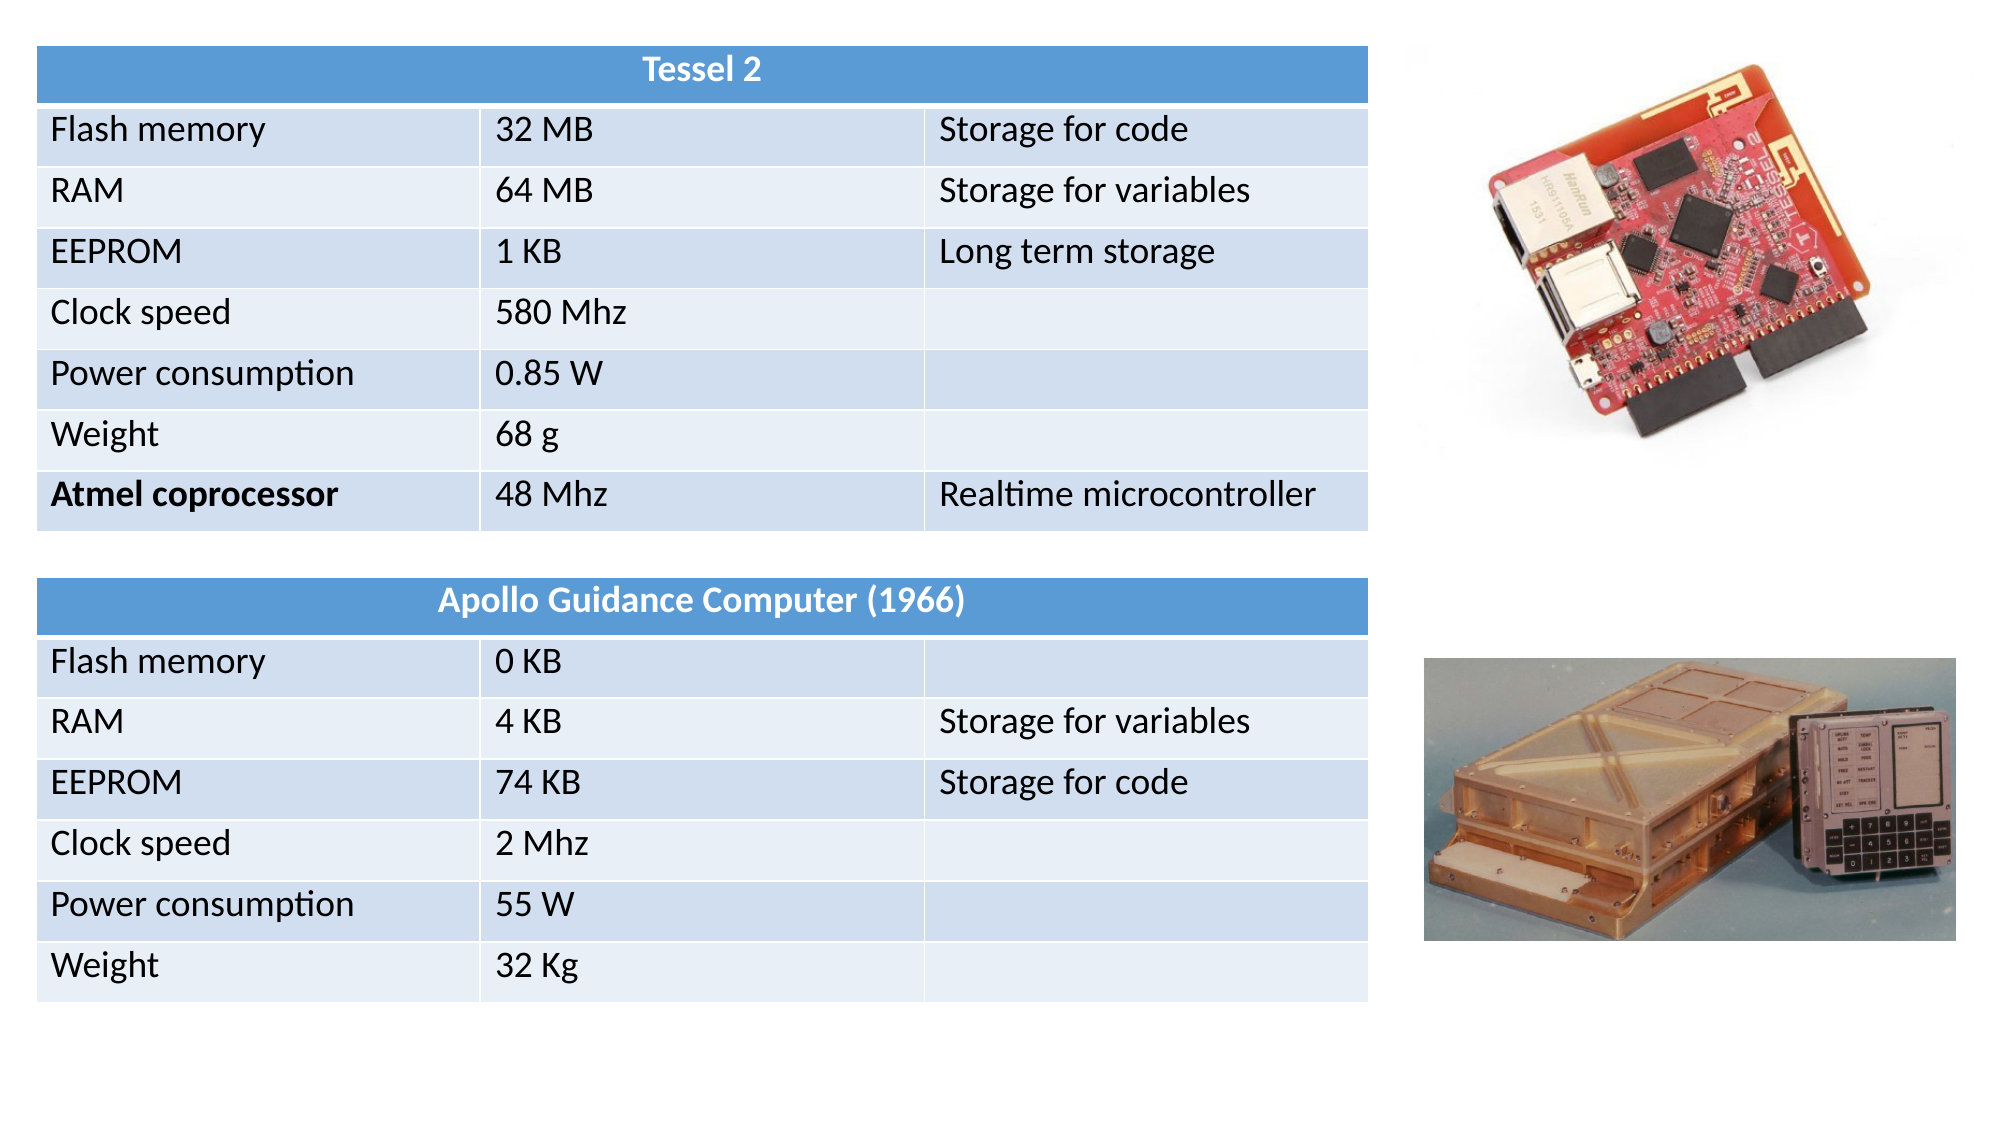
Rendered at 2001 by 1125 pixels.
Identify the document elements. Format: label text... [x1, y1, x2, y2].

table_cell Long term storage [925, 229, 1368, 288]
table_cell 68 g [481, 411, 924, 470]
table_cell 55 W [481, 882, 924, 941]
table_cell [925, 821, 1368, 880]
table_cell 0 KB [481, 640, 924, 697]
table_cell RAM [37, 168, 479, 227]
table_cell Flash memory [37, 640, 479, 697]
table_cell 2 Mhz [481, 821, 924, 880]
table_cell EEPROM [37, 760, 479, 819]
table_cell Storage for code [925, 109, 1368, 166]
table_cell [925, 882, 1368, 941]
table_cell EEPROM [37, 229, 479, 288]
table_cell 74 KB [481, 760, 924, 819]
table_cell Power consumption [37, 882, 479, 941]
picture [1404, 45, 1973, 472]
table_cell Weight [37, 943, 479, 1002]
table_cell Storage for variables [925, 168, 1368, 227]
table_cell 4 KB [481, 699, 924, 758]
table_cell Power consumption [37, 350, 479, 409]
table_cell 48 Mhz [481, 472, 924, 531]
table_cell Weight [37, 411, 479, 470]
table_cell Flash memory [37, 109, 479, 166]
table_cell Clock speed [37, 289, 479, 349]
table_cell [925, 411, 1368, 470]
table_cell Atmel coprocessor [37, 472, 479, 531]
table_cell Clock speed [37, 821, 479, 880]
table_cell 0.85 W [481, 350, 924, 409]
table_cell 32 Kg [481, 943, 924, 1002]
table_cell Storage for code [925, 760, 1368, 819]
table_cell RAM [37, 699, 479, 758]
table_cell 580 Mhz [481, 289, 924, 349]
table_cell Storage for variables [925, 699, 1368, 758]
table_cell 1 KB [481, 229, 924, 288]
table_header Apollo Guidance Computer (1966) [37, 578, 1368, 635]
table_cell [925, 350, 1368, 409]
table_cell [925, 943, 1368, 1002]
table_cell Realtime microcontroller [925, 472, 1368, 531]
picture [1422, 656, 1956, 941]
table_cell [925, 640, 1368, 697]
table_cell 64 MB [481, 168, 924, 227]
table_cell [925, 289, 1368, 349]
table_cell 32 MB [481, 109, 924, 166]
table_header Tessel 2 [37, 46, 1368, 103]
